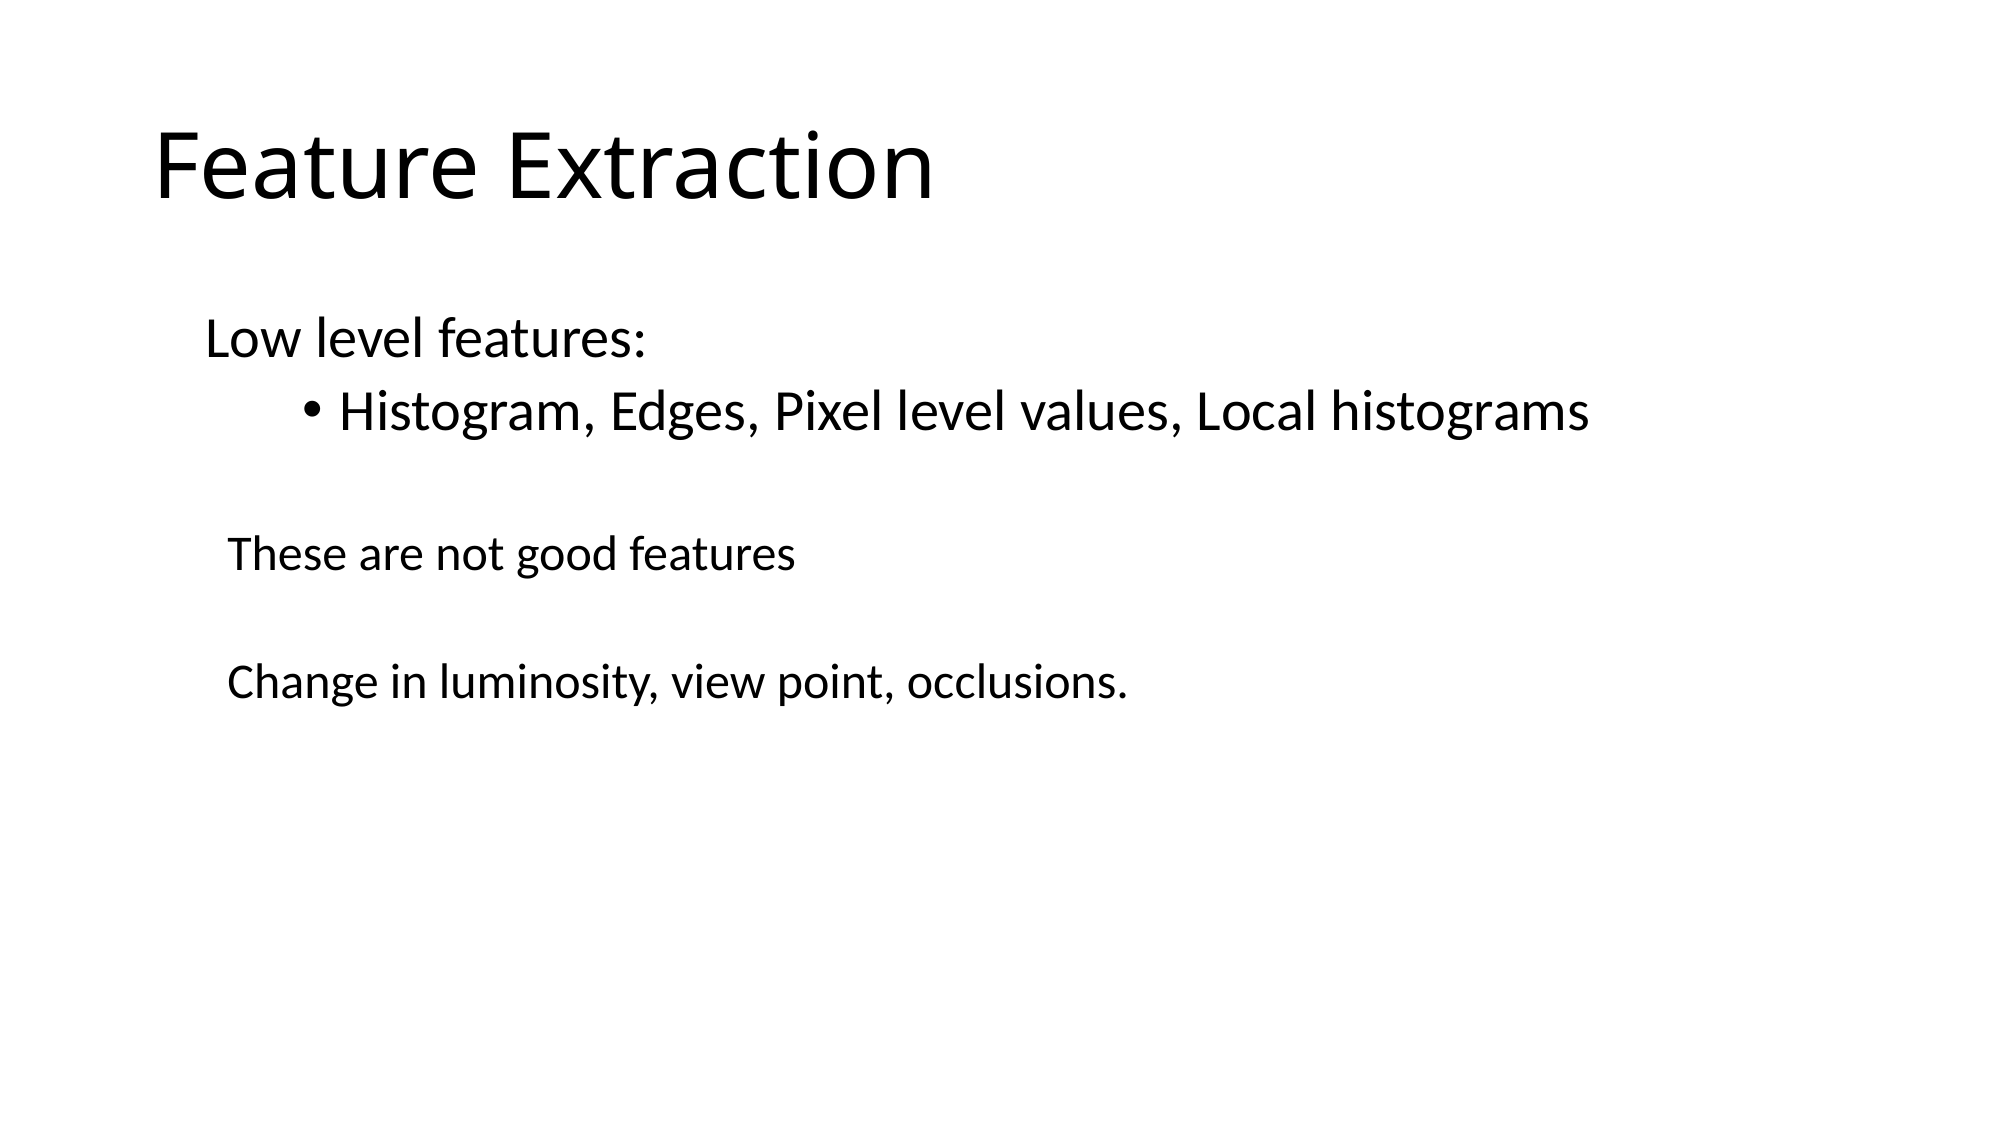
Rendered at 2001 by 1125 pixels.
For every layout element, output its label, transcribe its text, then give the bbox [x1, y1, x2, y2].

list Low level features: Histogram, Edges, Pixel level values, Local histograms These are not good features Change in luminosity, view point, occlusions. [137, 299, 1863, 1014]
title Feature Extraction [137, 59, 1863, 278]
